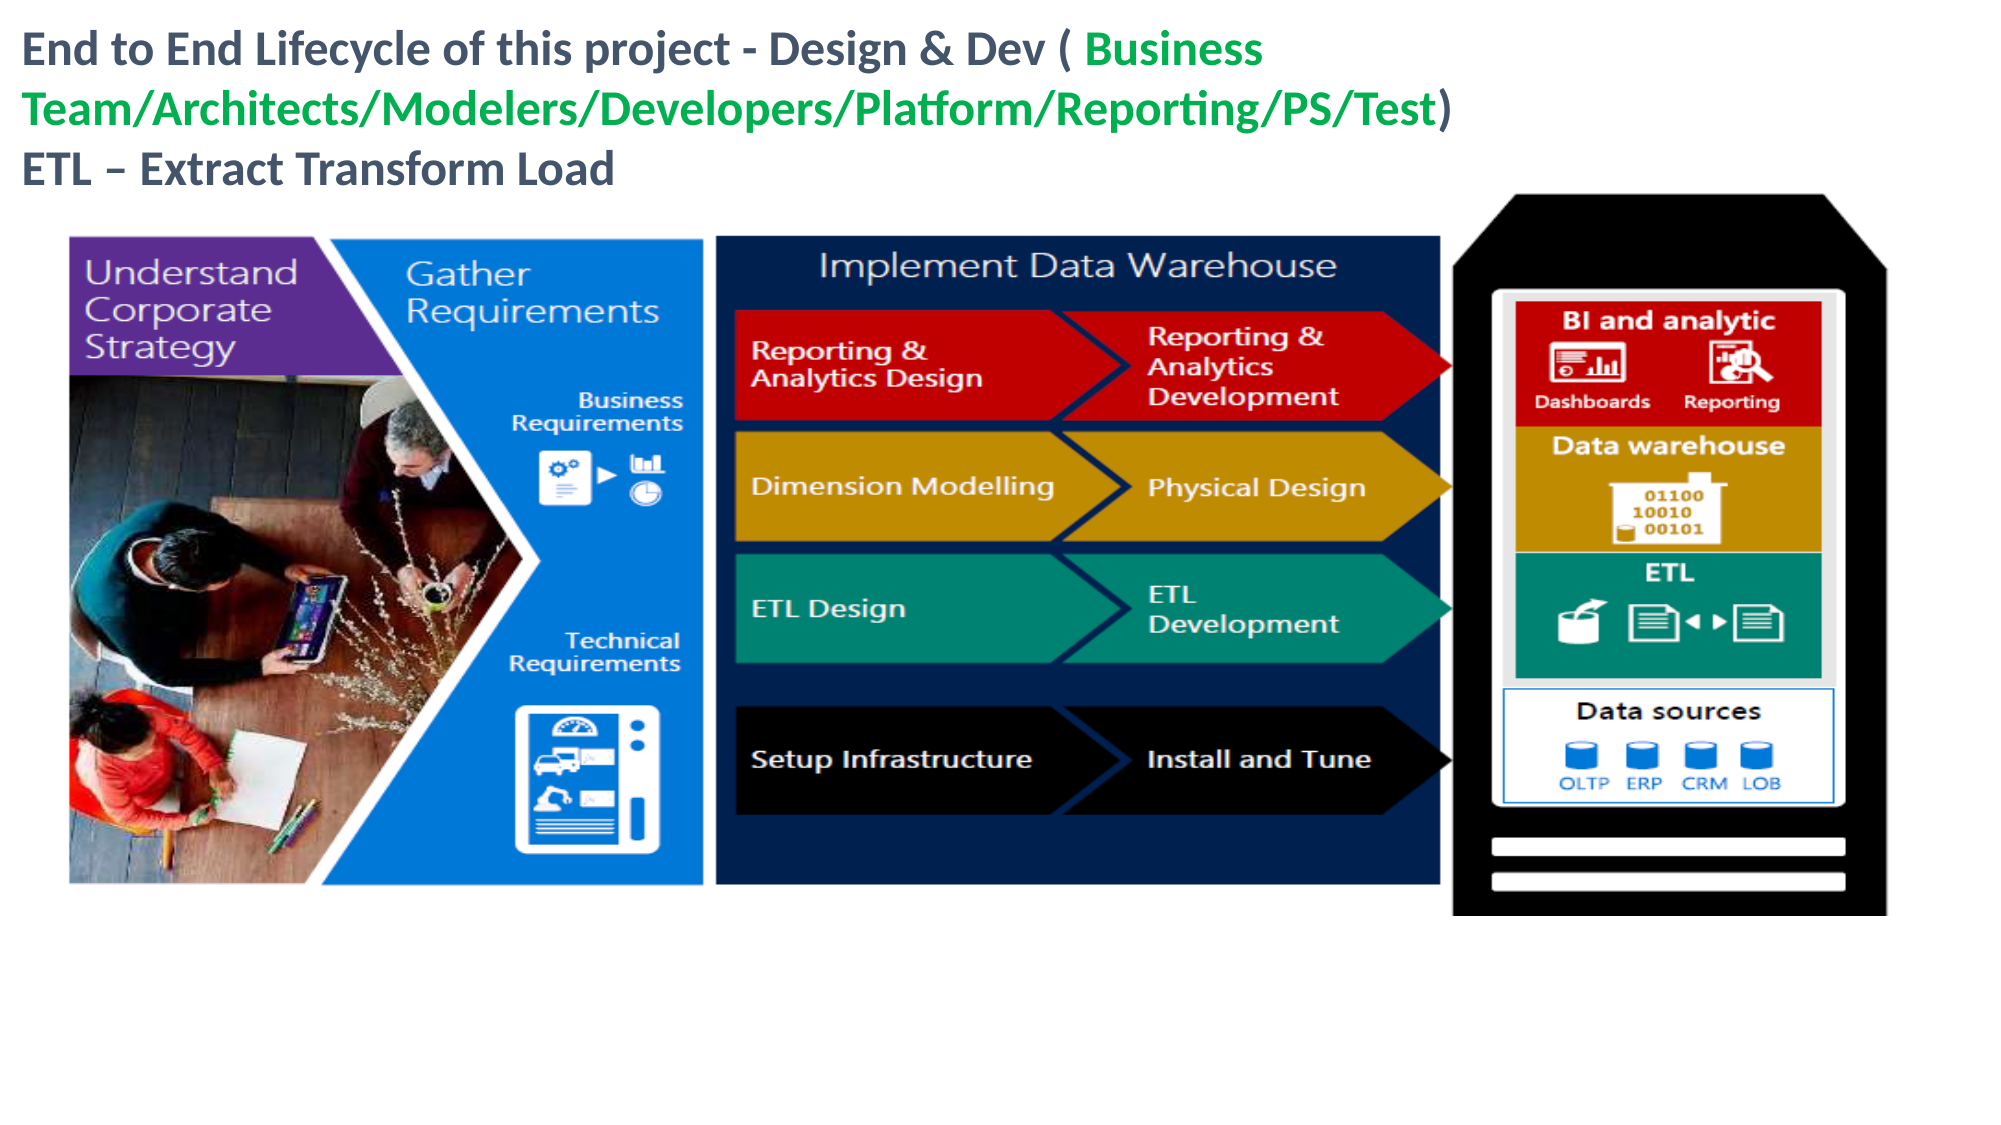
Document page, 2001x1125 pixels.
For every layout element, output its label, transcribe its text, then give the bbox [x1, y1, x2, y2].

text_box End to End Lifecycle of this project - Design & Dev ( Business Team/Architects/Modelers/Developers/Platform/Reporting/PS/Test) ETL – Extract Transform Load [6, 7, 1544, 203]
picture [55, 192, 1905, 916]
